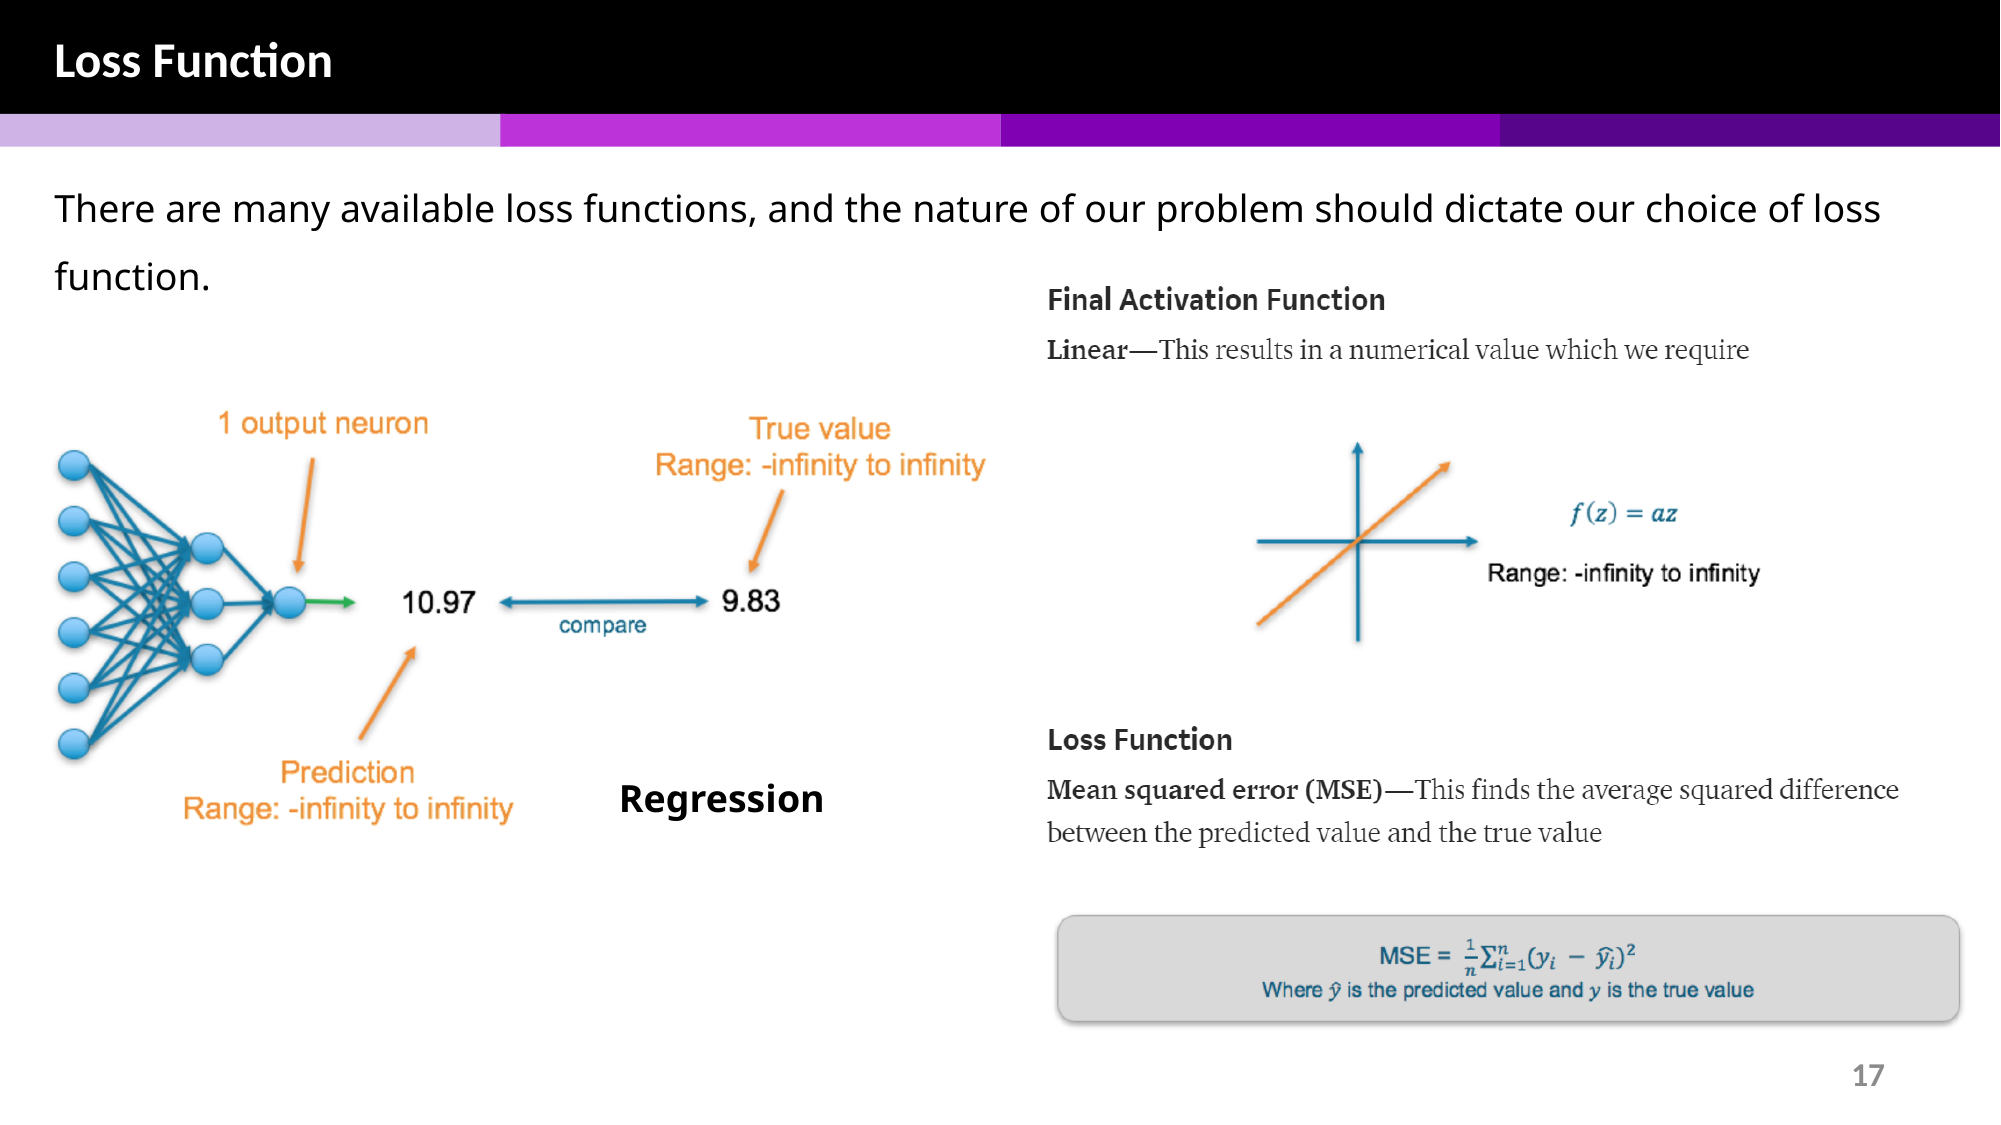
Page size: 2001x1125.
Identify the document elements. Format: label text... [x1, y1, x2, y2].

text_box There are many available loss functions, and the nature of our problem should dictate our choice of loss function. [39, 155, 1934, 305]
picture [27, 270, 1973, 1048]
list Loss Function [39, 1, 1964, 114]
